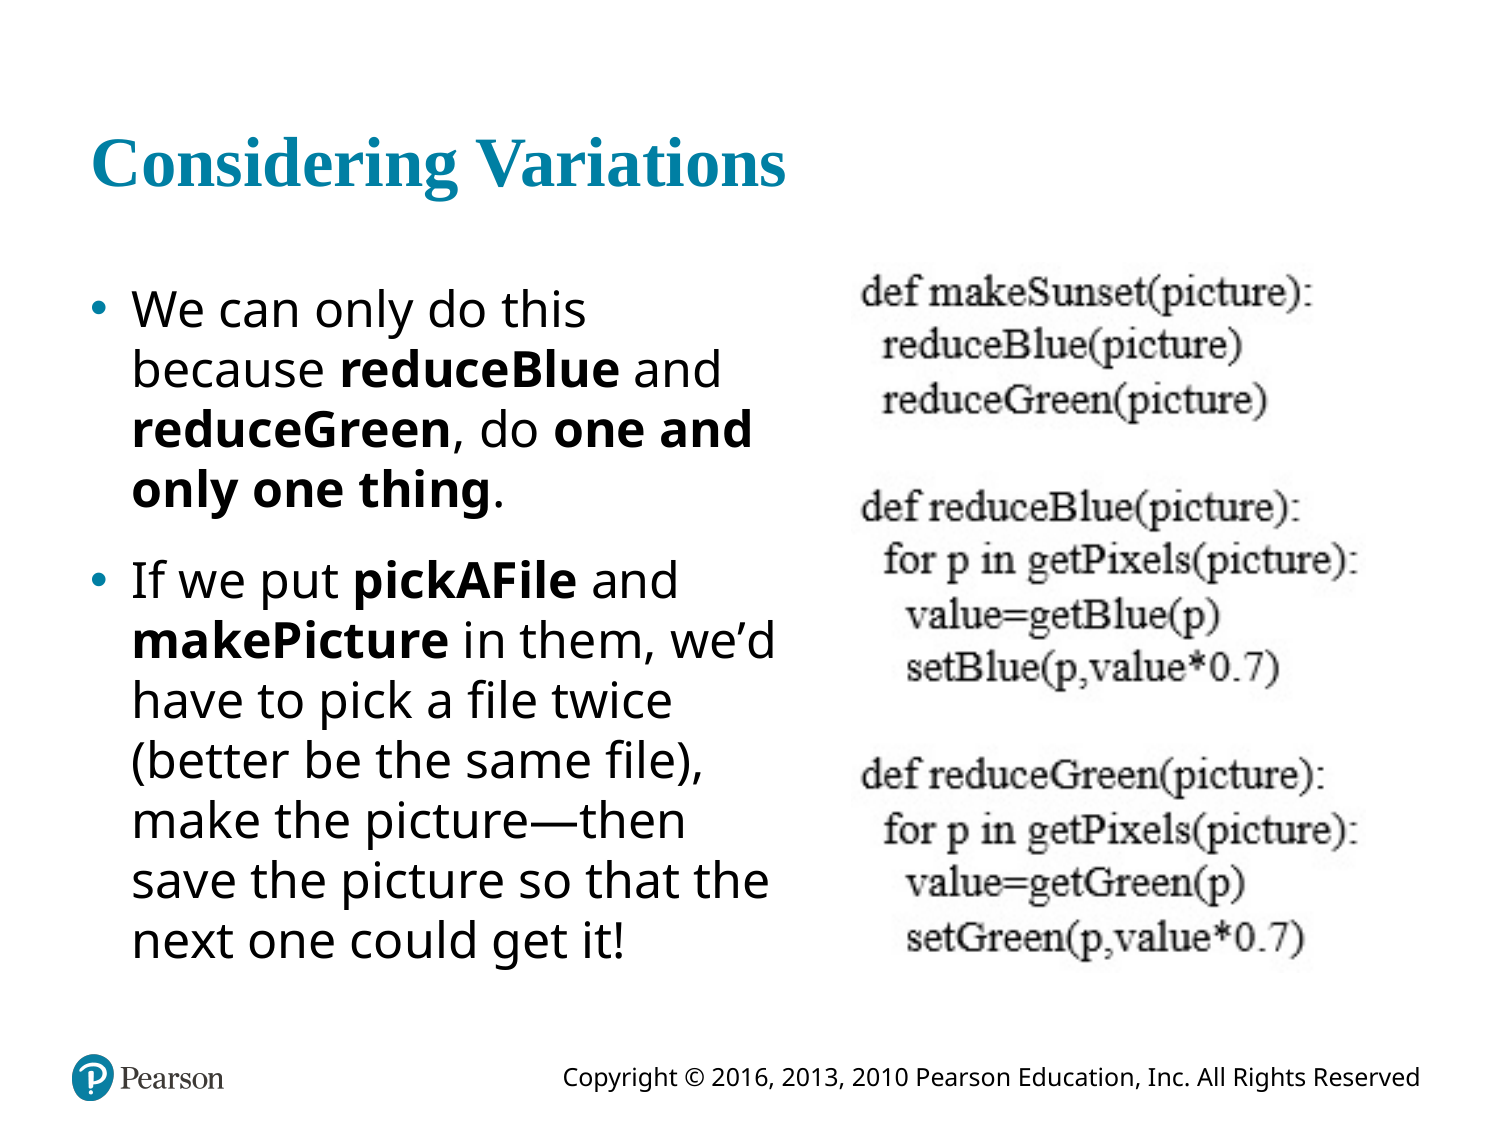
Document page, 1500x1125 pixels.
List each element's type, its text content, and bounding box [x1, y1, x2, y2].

title Considering Variations [75, 0, 1425, 216]
picture [80, 1063, 106, 1088]
picture [851, 262, 1366, 974]
picture [72, 1087, 83, 1101]
list We can only do this because reduceBlue and reduceGreen, do one and only one thing. If we put pickAFile and makePicture in them, we’d have to pick a file twice (better be the same file), make the picture—then save the picture so that the next one could get it! [75, 262, 804, 984]
picture [98, 1054, 224, 1101]
picture [72, 1054, 88, 1070]
